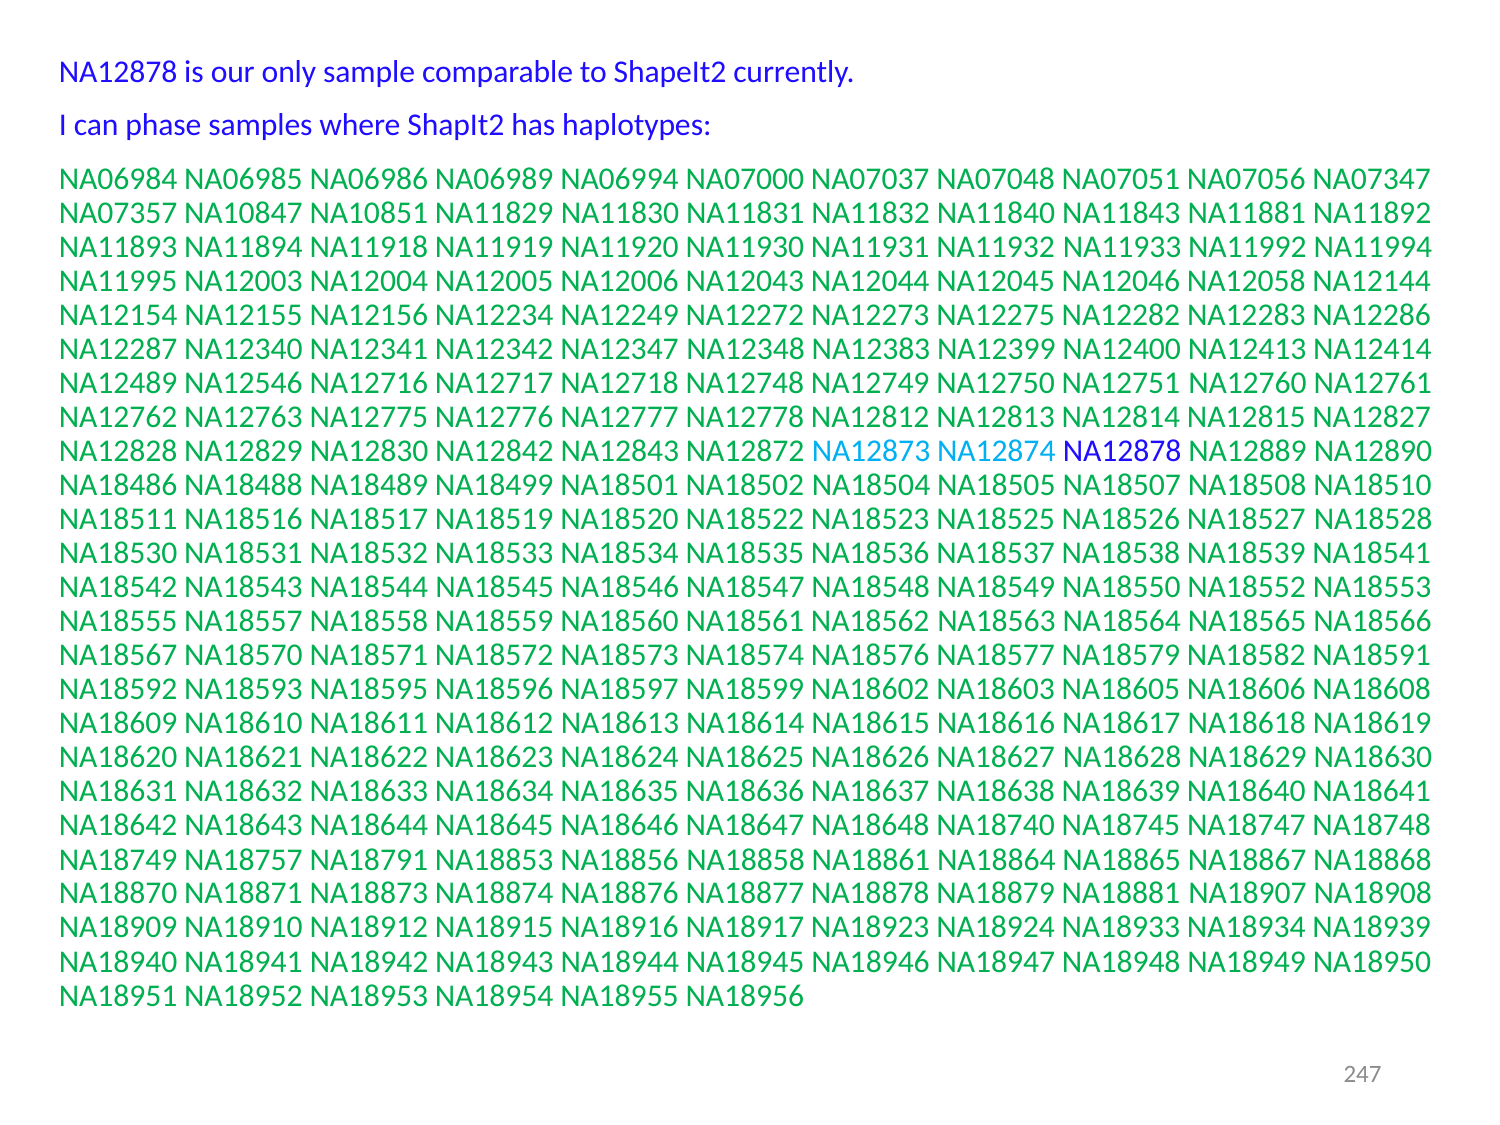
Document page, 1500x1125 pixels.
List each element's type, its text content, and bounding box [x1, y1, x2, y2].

slide_number 247 [1059, 1042, 1397, 1103]
list NA12878 is our only sample comparable to ShapeIt2 currently. I can phase samples where ShapIt2 has haplotypes: NA06984 NA06985 NA06986 NA06989 NA06994 NA07000 NA07037 NA07048 NA07051 NA07056 NA07347 NA07357 NA10847 NA10851 NA11829 NA11830 NA11831 NA11832 NA11840 NA11843 NA11881 NA11892 NA11893 NA11894 NA11918 NA11919 NA11920 NA11930 NA11931 NA11932 NA11933 NA11992 NA11994 NA11995 NA12003 NA12004 NA12005 NA12006 NA12043 NA12044 NA12045 NA12046 NA12058 NA12144 NA12154 NA12155 NA12156 NA12234 NA12249 NA12272 NA12273 NA12275 NA12282 NA12283 NA12286 NA12287 NA12340 NA12341 NA12342 NA12347 NA12348 NA12383 NA12399 NA12400 NA12413 NA12414 NA12489 NA12546 NA12716 NA12717 NA12718 NA12748 NA12749 NA12750 NA12751 NA12760 NA12761 NA12762 NA12763 NA12775 NA12776 NA12777 NA12778 NA12812 NA12813 NA12814 NA12815 NA12827 NA12828 NA12829 NA12830 NA12842 NA12843 NA12872 NA12873 NA12874 NA12878 NA12889 NA12890 NA18486 NA18488 NA18489 NA18499 NA18501 NA18502 NA18504 NA18505 NA18507 NA18508 NA18510 NA18511 NA18516 NA18517 NA18519 NA18520 NA18522 NA18523 NA18525 NA18526 NA18527 NA18528 NA18530 NA18531 NA18532 NA18533 NA18534 NA18535 NA18536 NA18537 NA18538 NA18539 NA18541 NA18542 NA18543 NA18544 NA18545 NA18546 NA18547 NA18548 NA18549 NA18550 NA18552 NA18553 NA18555 NA18557 NA18558 NA18559 NA18560 NA18561 NA18562 NA18563 NA18564 NA18565 NA18566 NA18567 NA18570 NA18571 NA18572 NA18573 NA18574 NA18576 NA18577 NA18579 NA18582 NA18591 NA18592 NA18593 NA18595 NA18596 NA18597 NA18599 NA18602 NA18603 NA18605 NA18606 NA18608 NA18609 NA18610 NA18611 NA18612 NA18613 NA18614 NA18615 NA18616 NA18617 NA18618 NA18619 NA18620 NA18621 NA18622 NA18623 NA18624 NA18625 NA18626 NA18627 NA18628 NA18629 NA18630 NA18631 NA18632 NA18633 NA18634 NA18635 NA18636 NA18637 NA18638 NA18639 NA18640 NA18641 NA18642 NA18643 NA18644 NA18645 NA18646 NA18647 NA18648 NA18740 NA18745 NA18747 NA18748 NA18749 NA18757 NA18791 NA18853 NA18856 NA18858 NA18861 NA18864 NA18865 NA18867 NA18868 NA18870 NA18871 NA18873 NA18874 NA18876 NA18877 NA18878 NA18879 NA18881 NA18907 NA18908 NA18909 NA18910 NA18912 NA18915 NA18916 NA18917 NA18923 NA18924 NA18933 NA18934 NA18939 NA18940 NA18941 NA18942 NA18943 NA18944 NA18945 NA18946 NA18947 NA18948 NA18949 NA18950 NA18951 NA18952 NA18953 NA18954 NA18955 NA18956 [43, 47, 1453, 1073]
